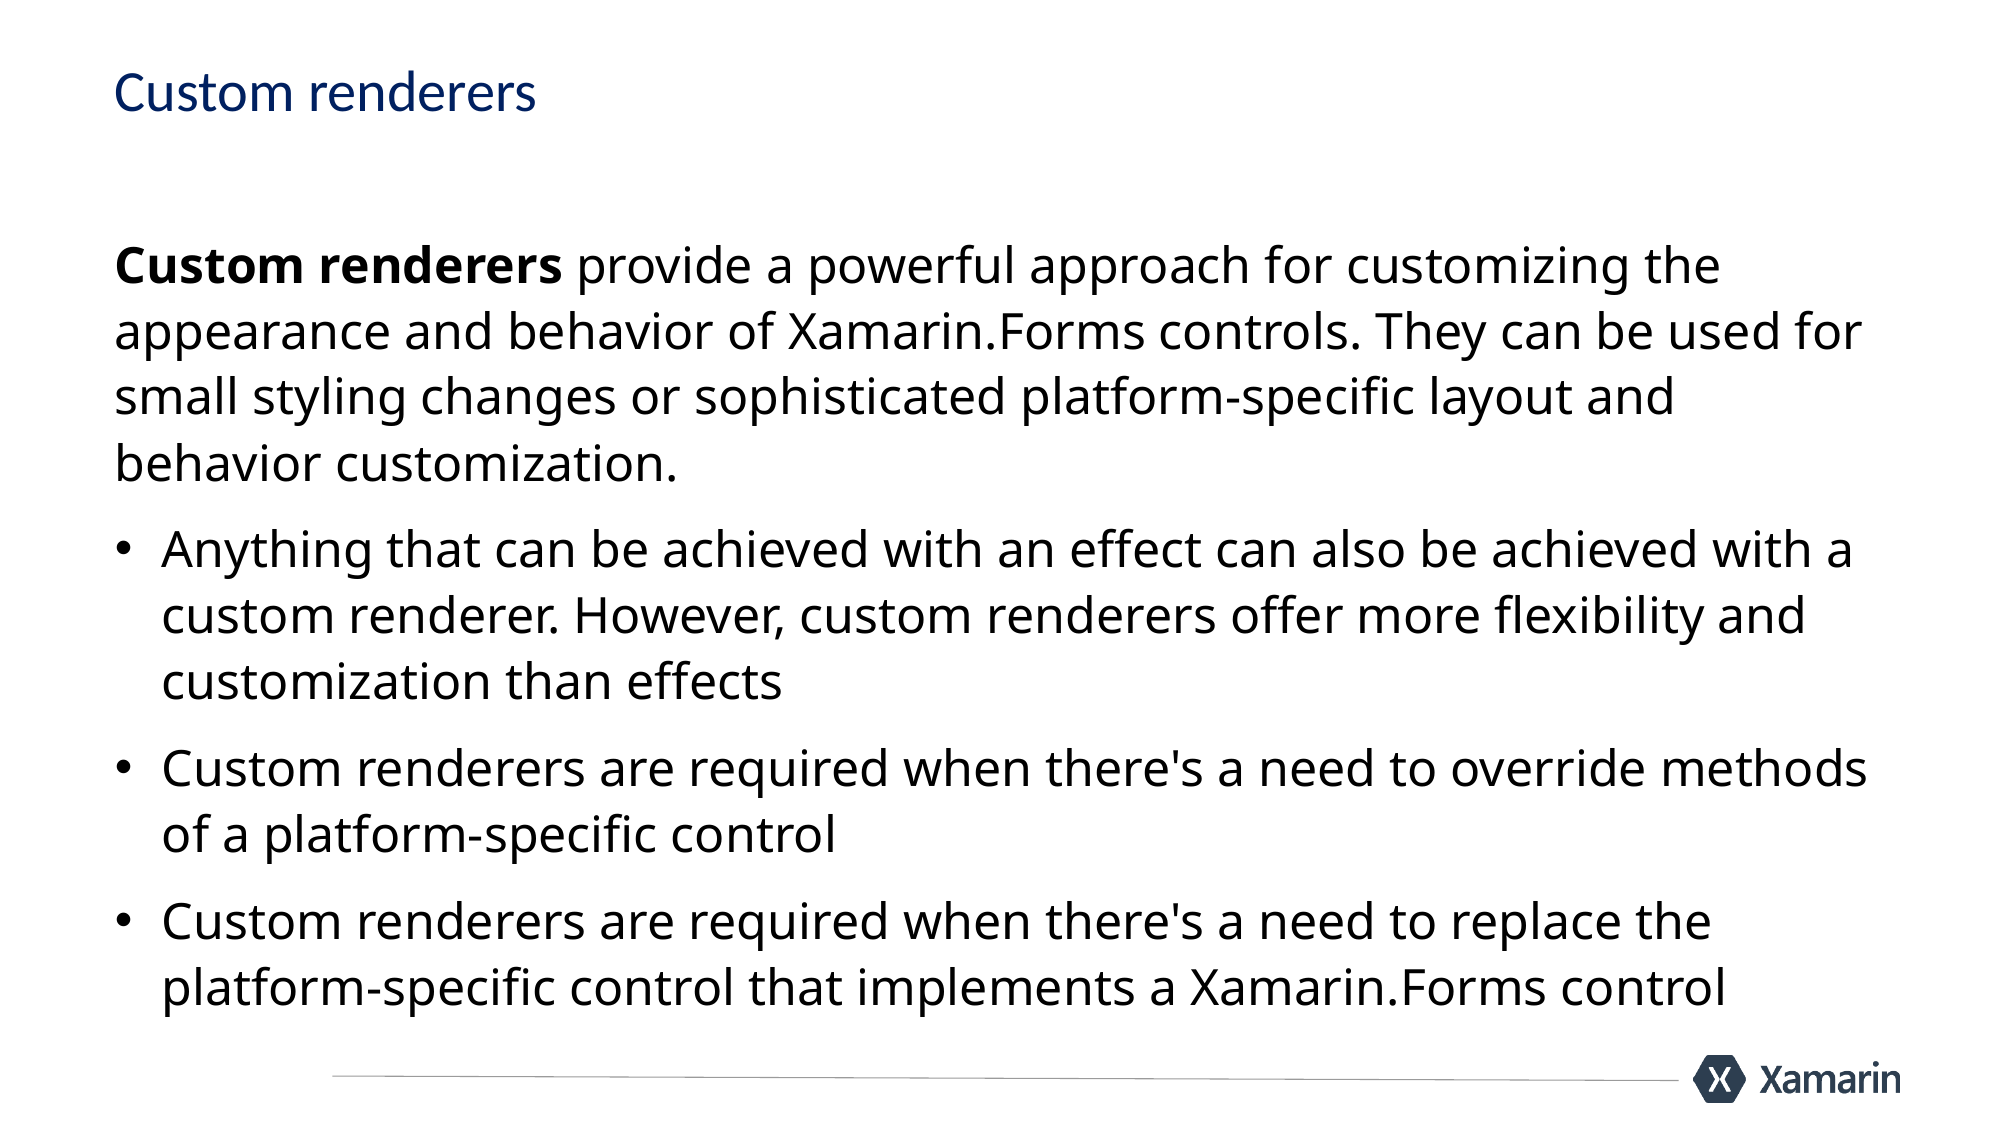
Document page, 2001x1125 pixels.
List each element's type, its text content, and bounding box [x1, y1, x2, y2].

picture [1693, 1055, 1900, 1103]
list Custom renderers provide a powerful approach for customizing the appearance and behavior of Xamarin.Forms controls. They can be used for small styling changes or sophisticated platform-specific layout and behavior customization. Anything that can be achieved with an effect can also be achieved with a custom renderer. However, custom renderers offer more flexibility and customization than effects Custom renderers are required when there's a need to override methods of a platform-specific control Custom renderers are required when there's a need to replace the platform-specific control that implements a Xamarin.Forms control [99, 219, 1900, 960]
title Custom renderers [99, 49, 1900, 136]
